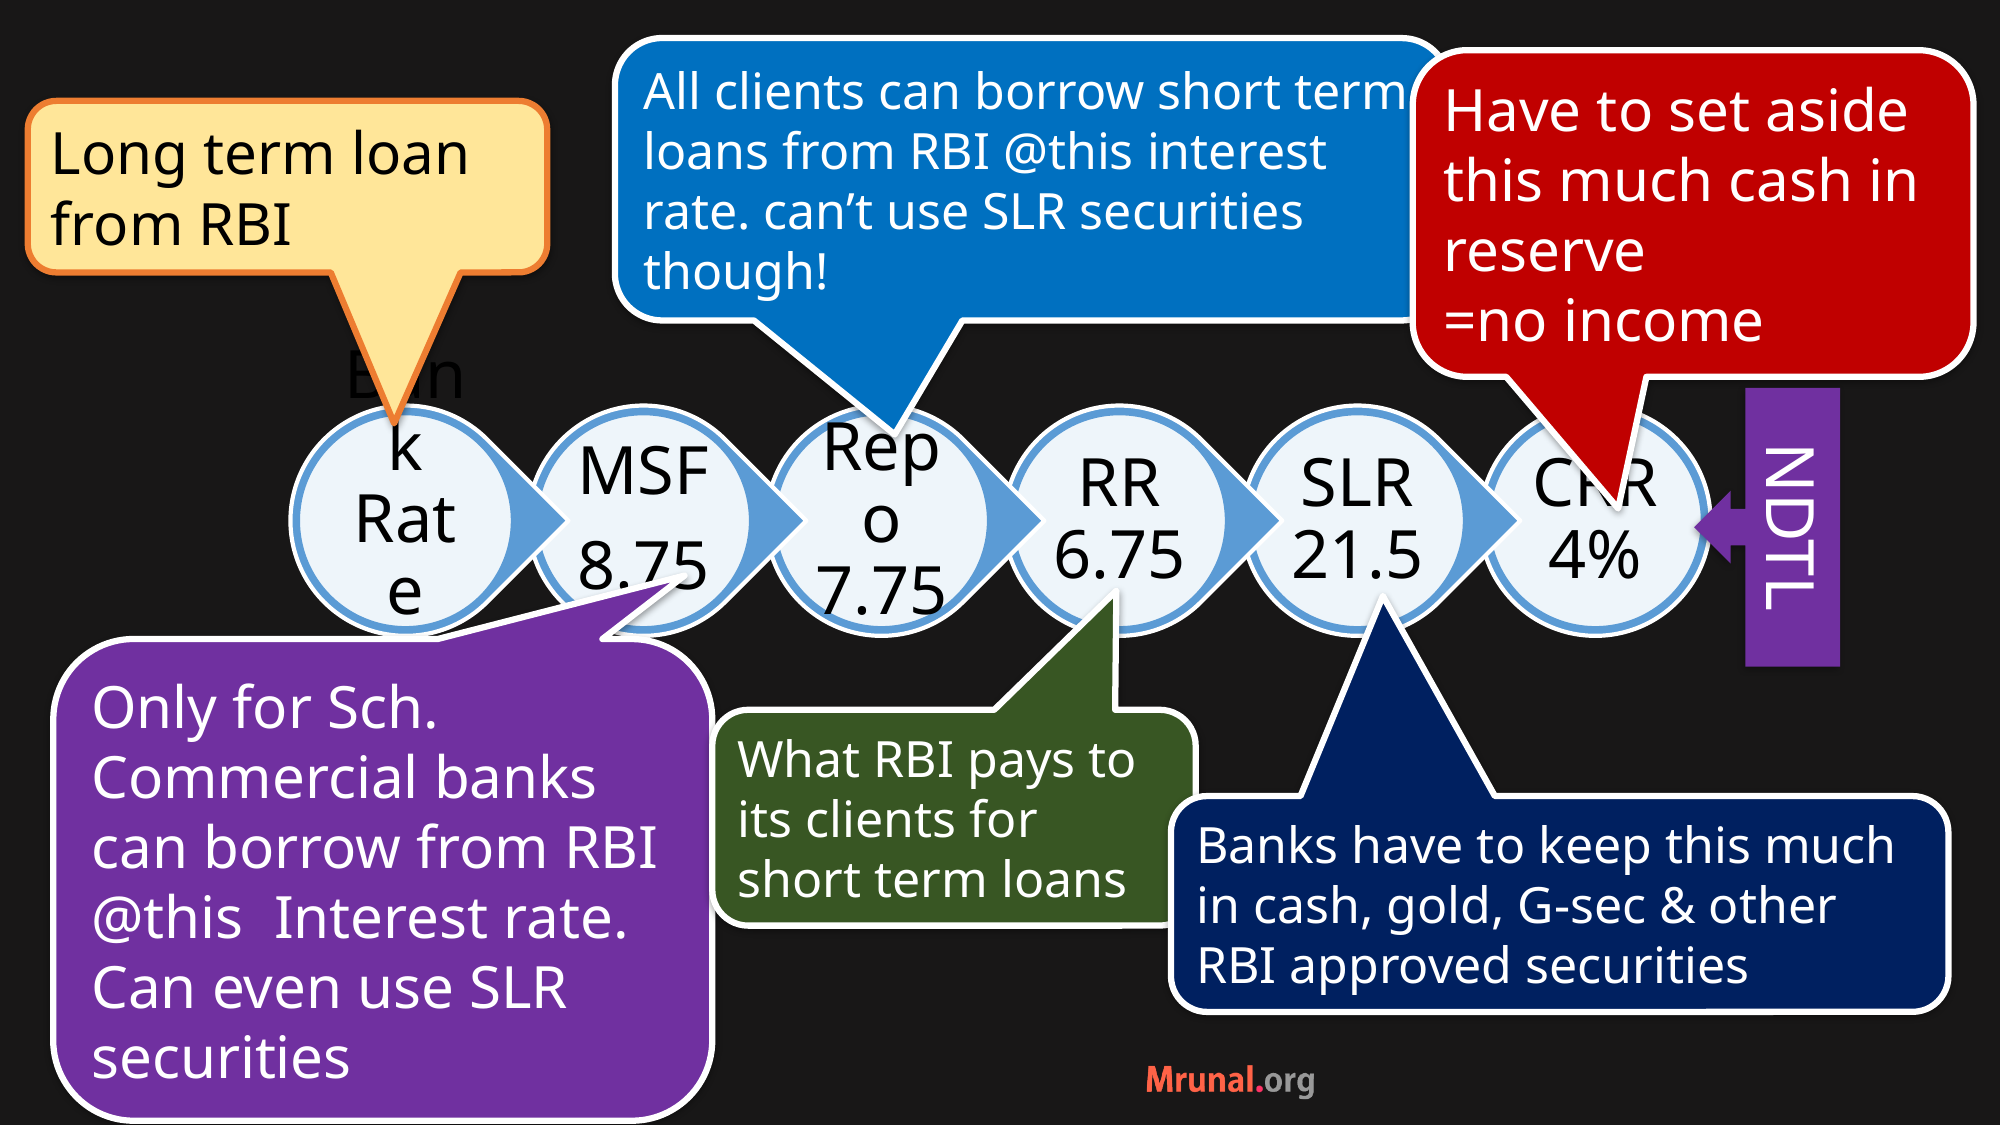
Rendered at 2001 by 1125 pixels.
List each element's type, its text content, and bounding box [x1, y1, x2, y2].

picture [1143, 1058, 1315, 1103]
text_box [0, 317, 1954, 724]
text_box All clients can borrow short term loans from RBI @this interest rate. can’t use SLR securities though! [611, 34, 1440, 315]
text_box Banks have to keep this much in cash, gold, G-sec & other RBI approved securities [1167, 735, 1952, 1016]
text_box Long term loan from RBI [24, 97, 551, 315]
text_box Only for Sch. Commercial banks can borrow from RBI @this Interest rate. Can even use SLR securities [50, 735, 716, 1124]
text_box Have to set aside this much cash in reserve =no income [1409, 47, 1977, 362]
text_box What RBI pays to its clients for short term loans [709, 735, 1199, 929]
